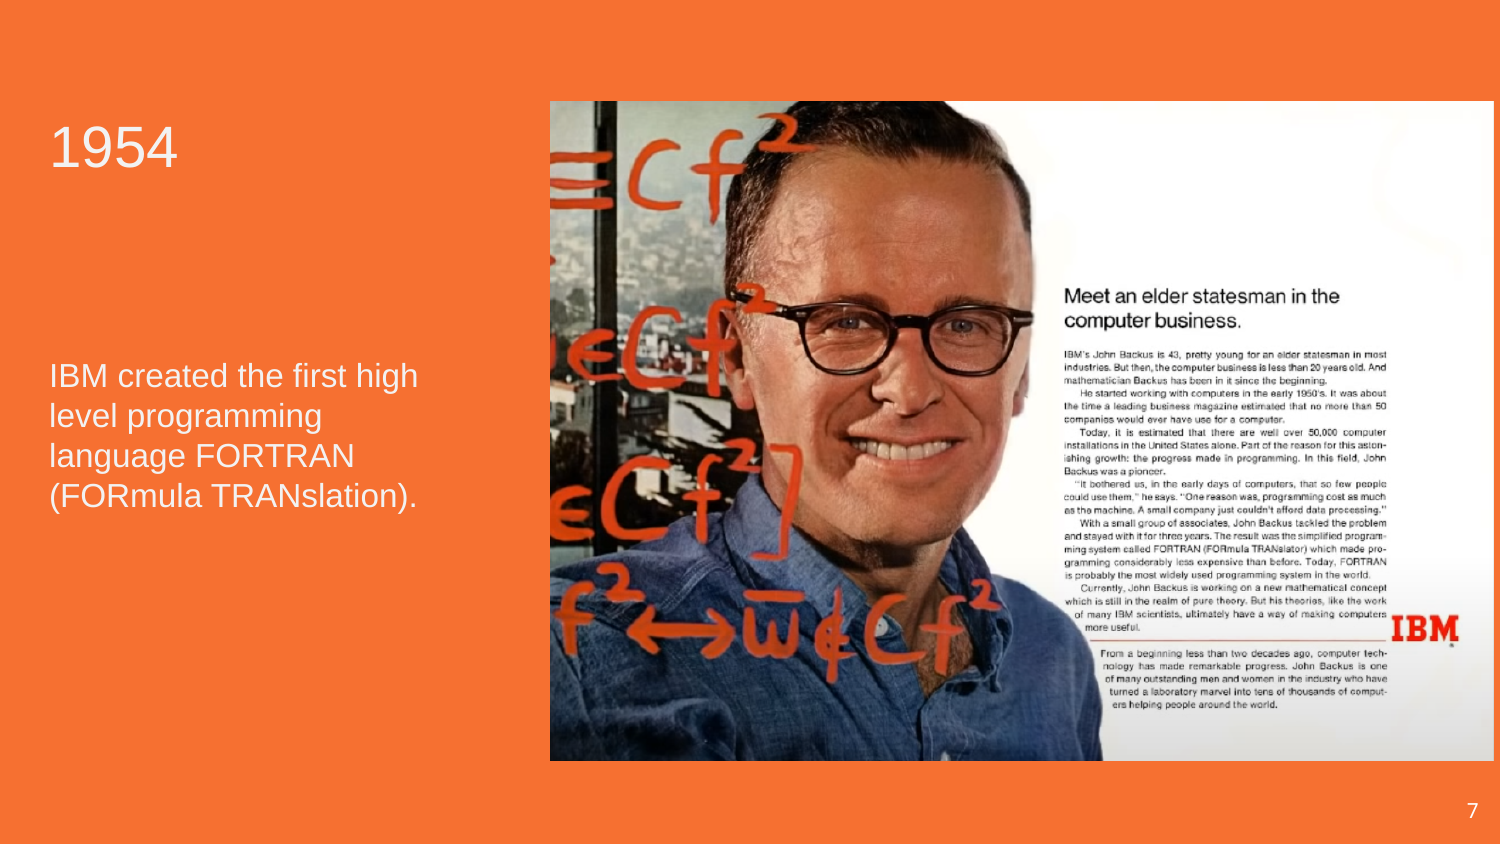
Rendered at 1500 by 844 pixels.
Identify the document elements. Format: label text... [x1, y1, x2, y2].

picture [550, 101, 1494, 762]
text_box 1954 IBM created the first high level programming language FORTRAN (FORmula TRANslation). [34, 102, 476, 522]
slide_number 7 [1403, 779, 1494, 844]
